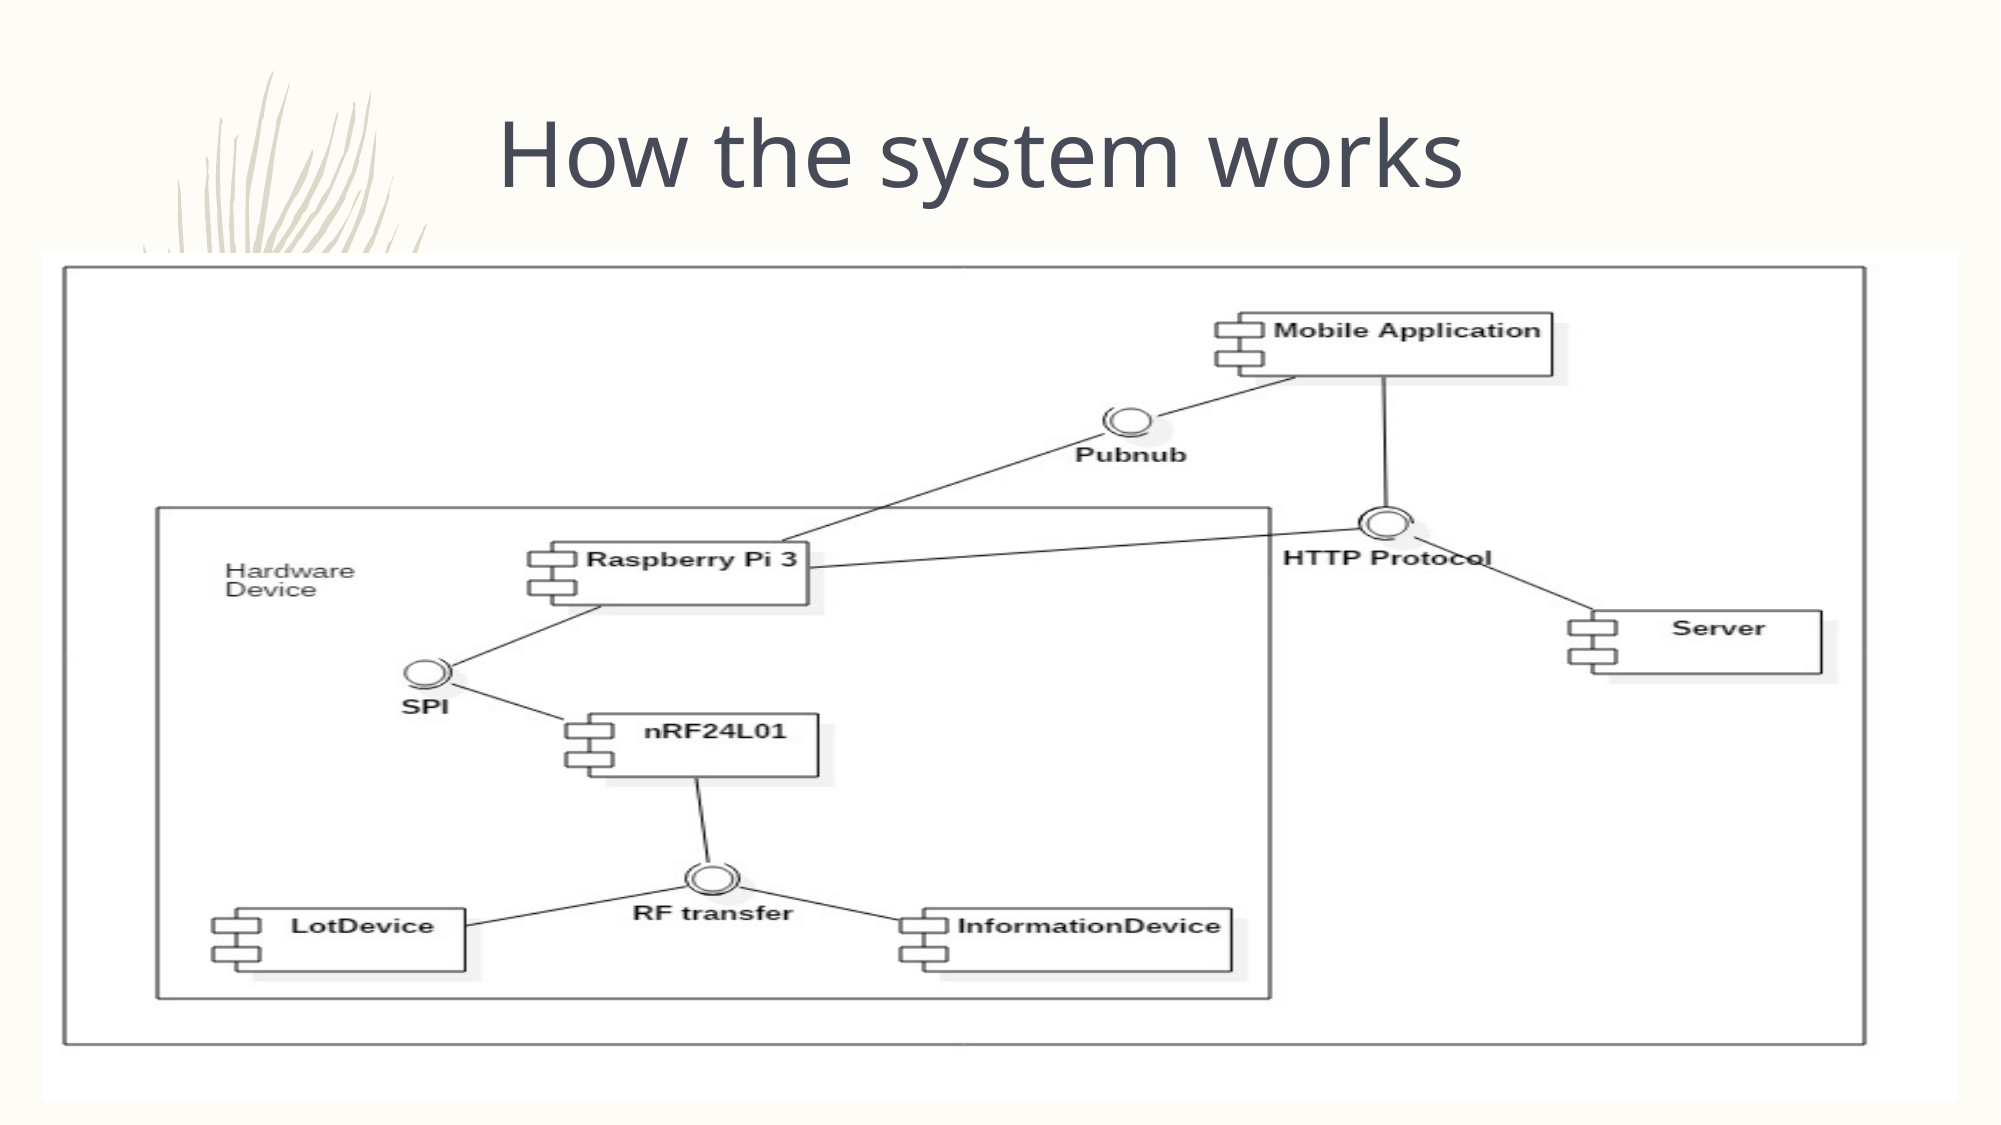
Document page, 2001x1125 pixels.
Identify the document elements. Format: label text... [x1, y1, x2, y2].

picture [42, 253, 1958, 1102]
title How the system works [481, 93, 1920, 253]
